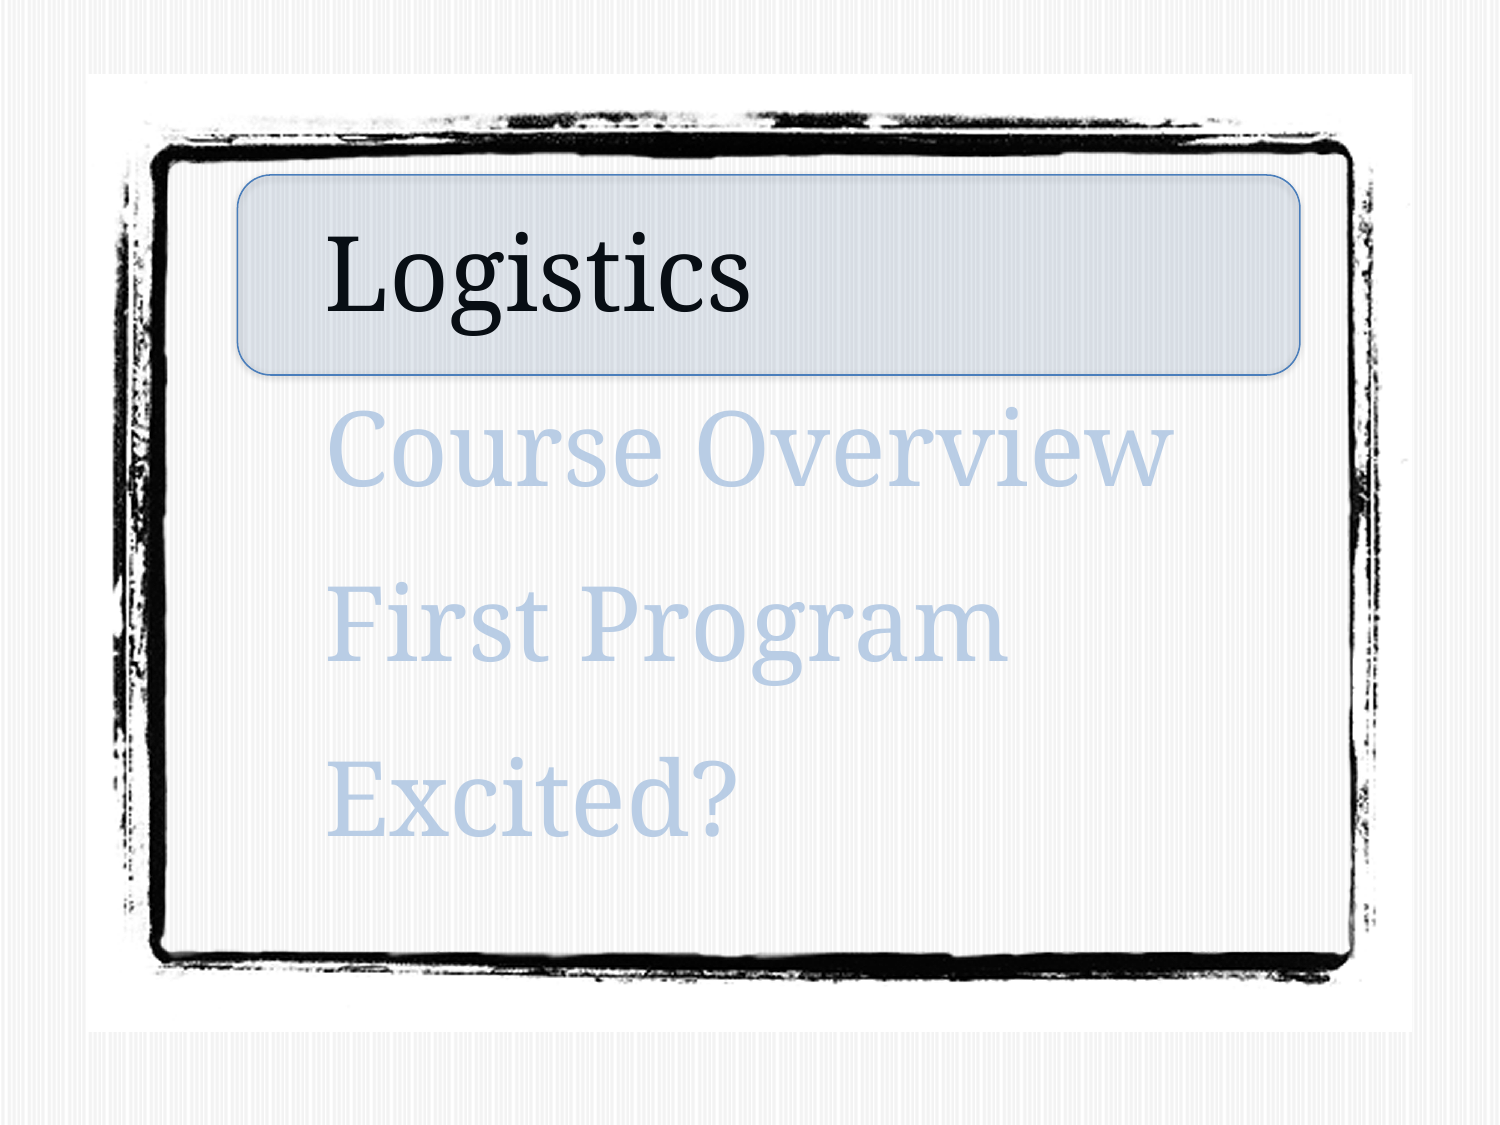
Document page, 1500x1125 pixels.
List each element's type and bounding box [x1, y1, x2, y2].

picture [86, 74, 1413, 1032]
